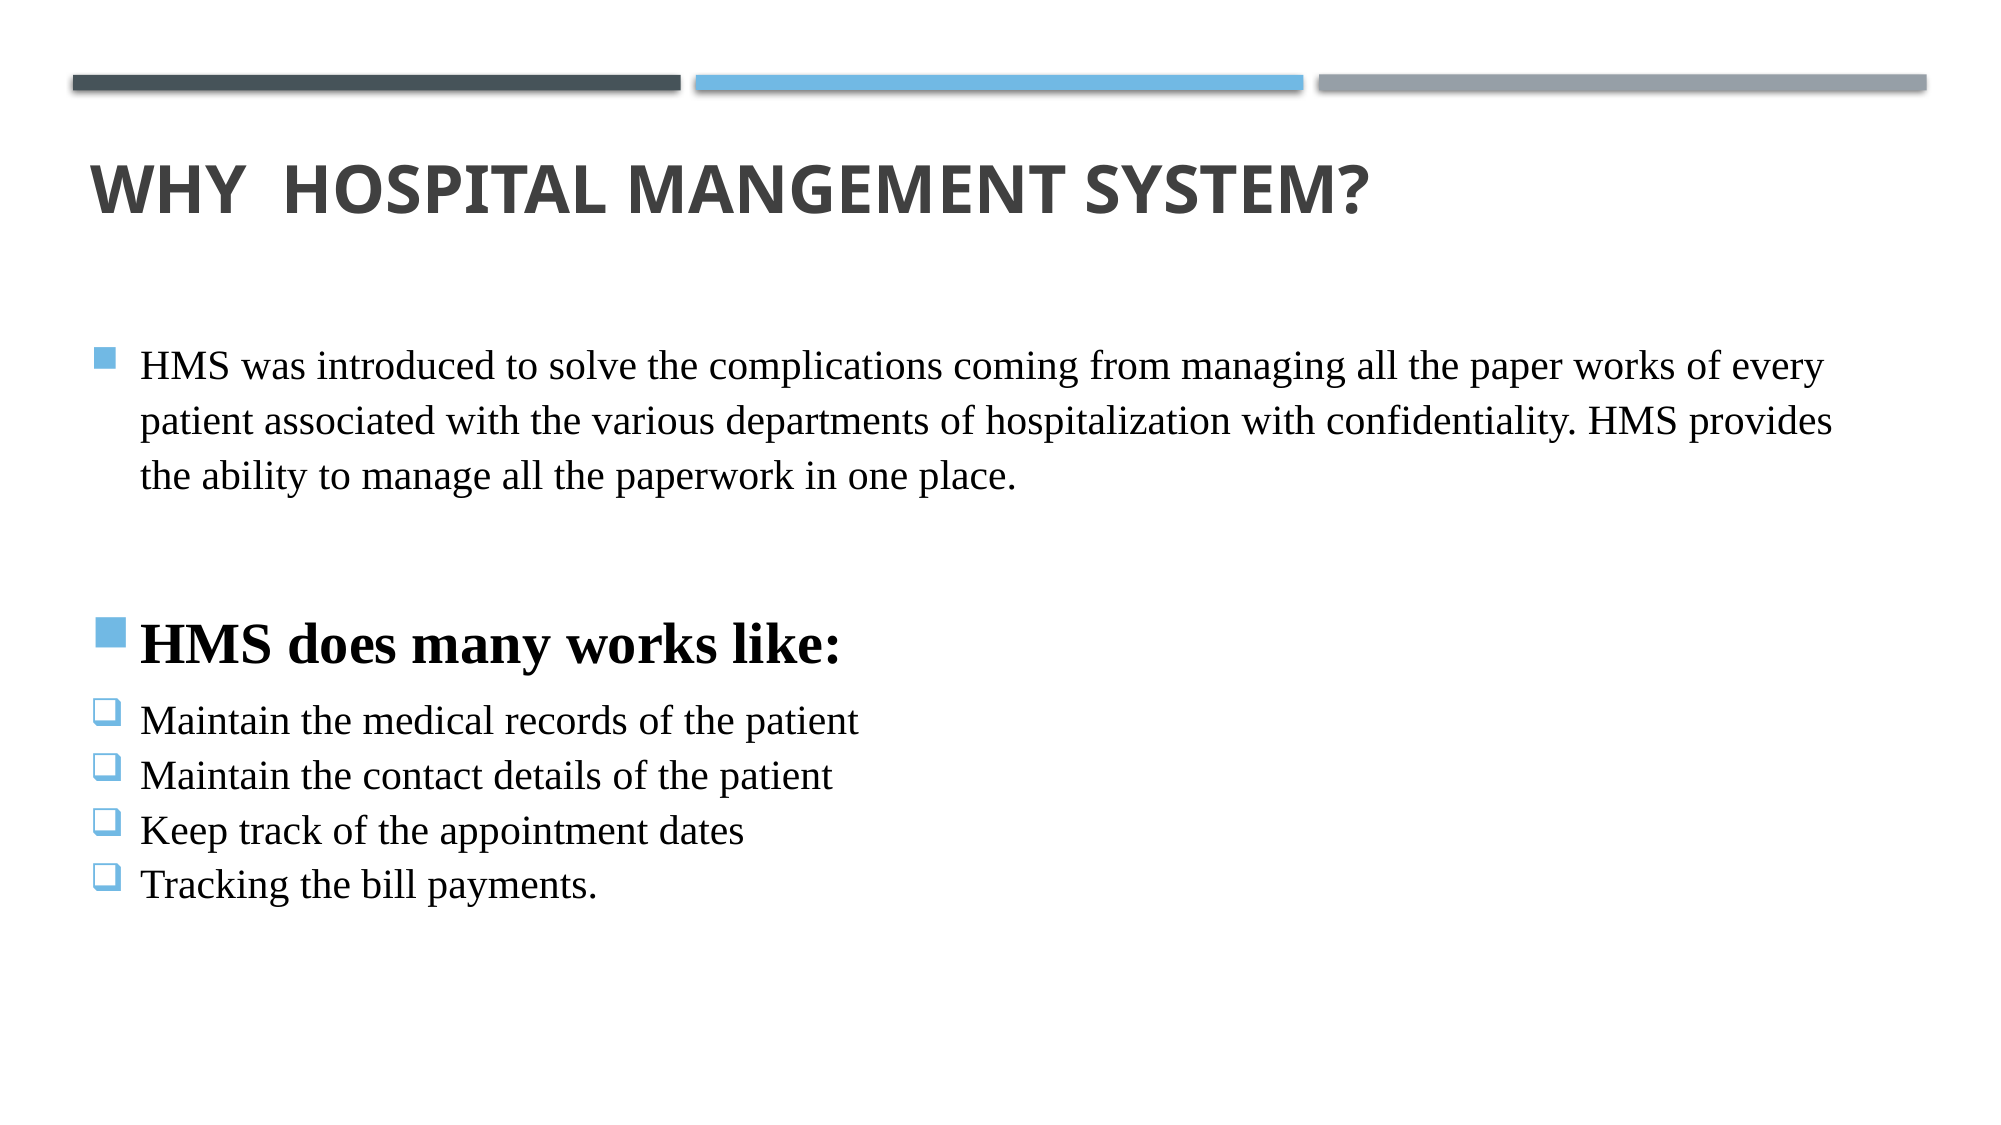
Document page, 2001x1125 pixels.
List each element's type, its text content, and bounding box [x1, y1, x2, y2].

list HMS was introduced to solve the complications coming from managing all the paper works of every patient associated with the various departments of hospitalization with confidentiality. HMS provides the ability to manage all the paperwork in one place. HMS does many works like: Maintain the medical records of the patient Maintain the contact details of the patient Keep track of the appointment dates Tracking the bill payments. [75, 406, 1905, 1125]
title Why Hospital Mangement System? [75, 115, 1905, 235]
